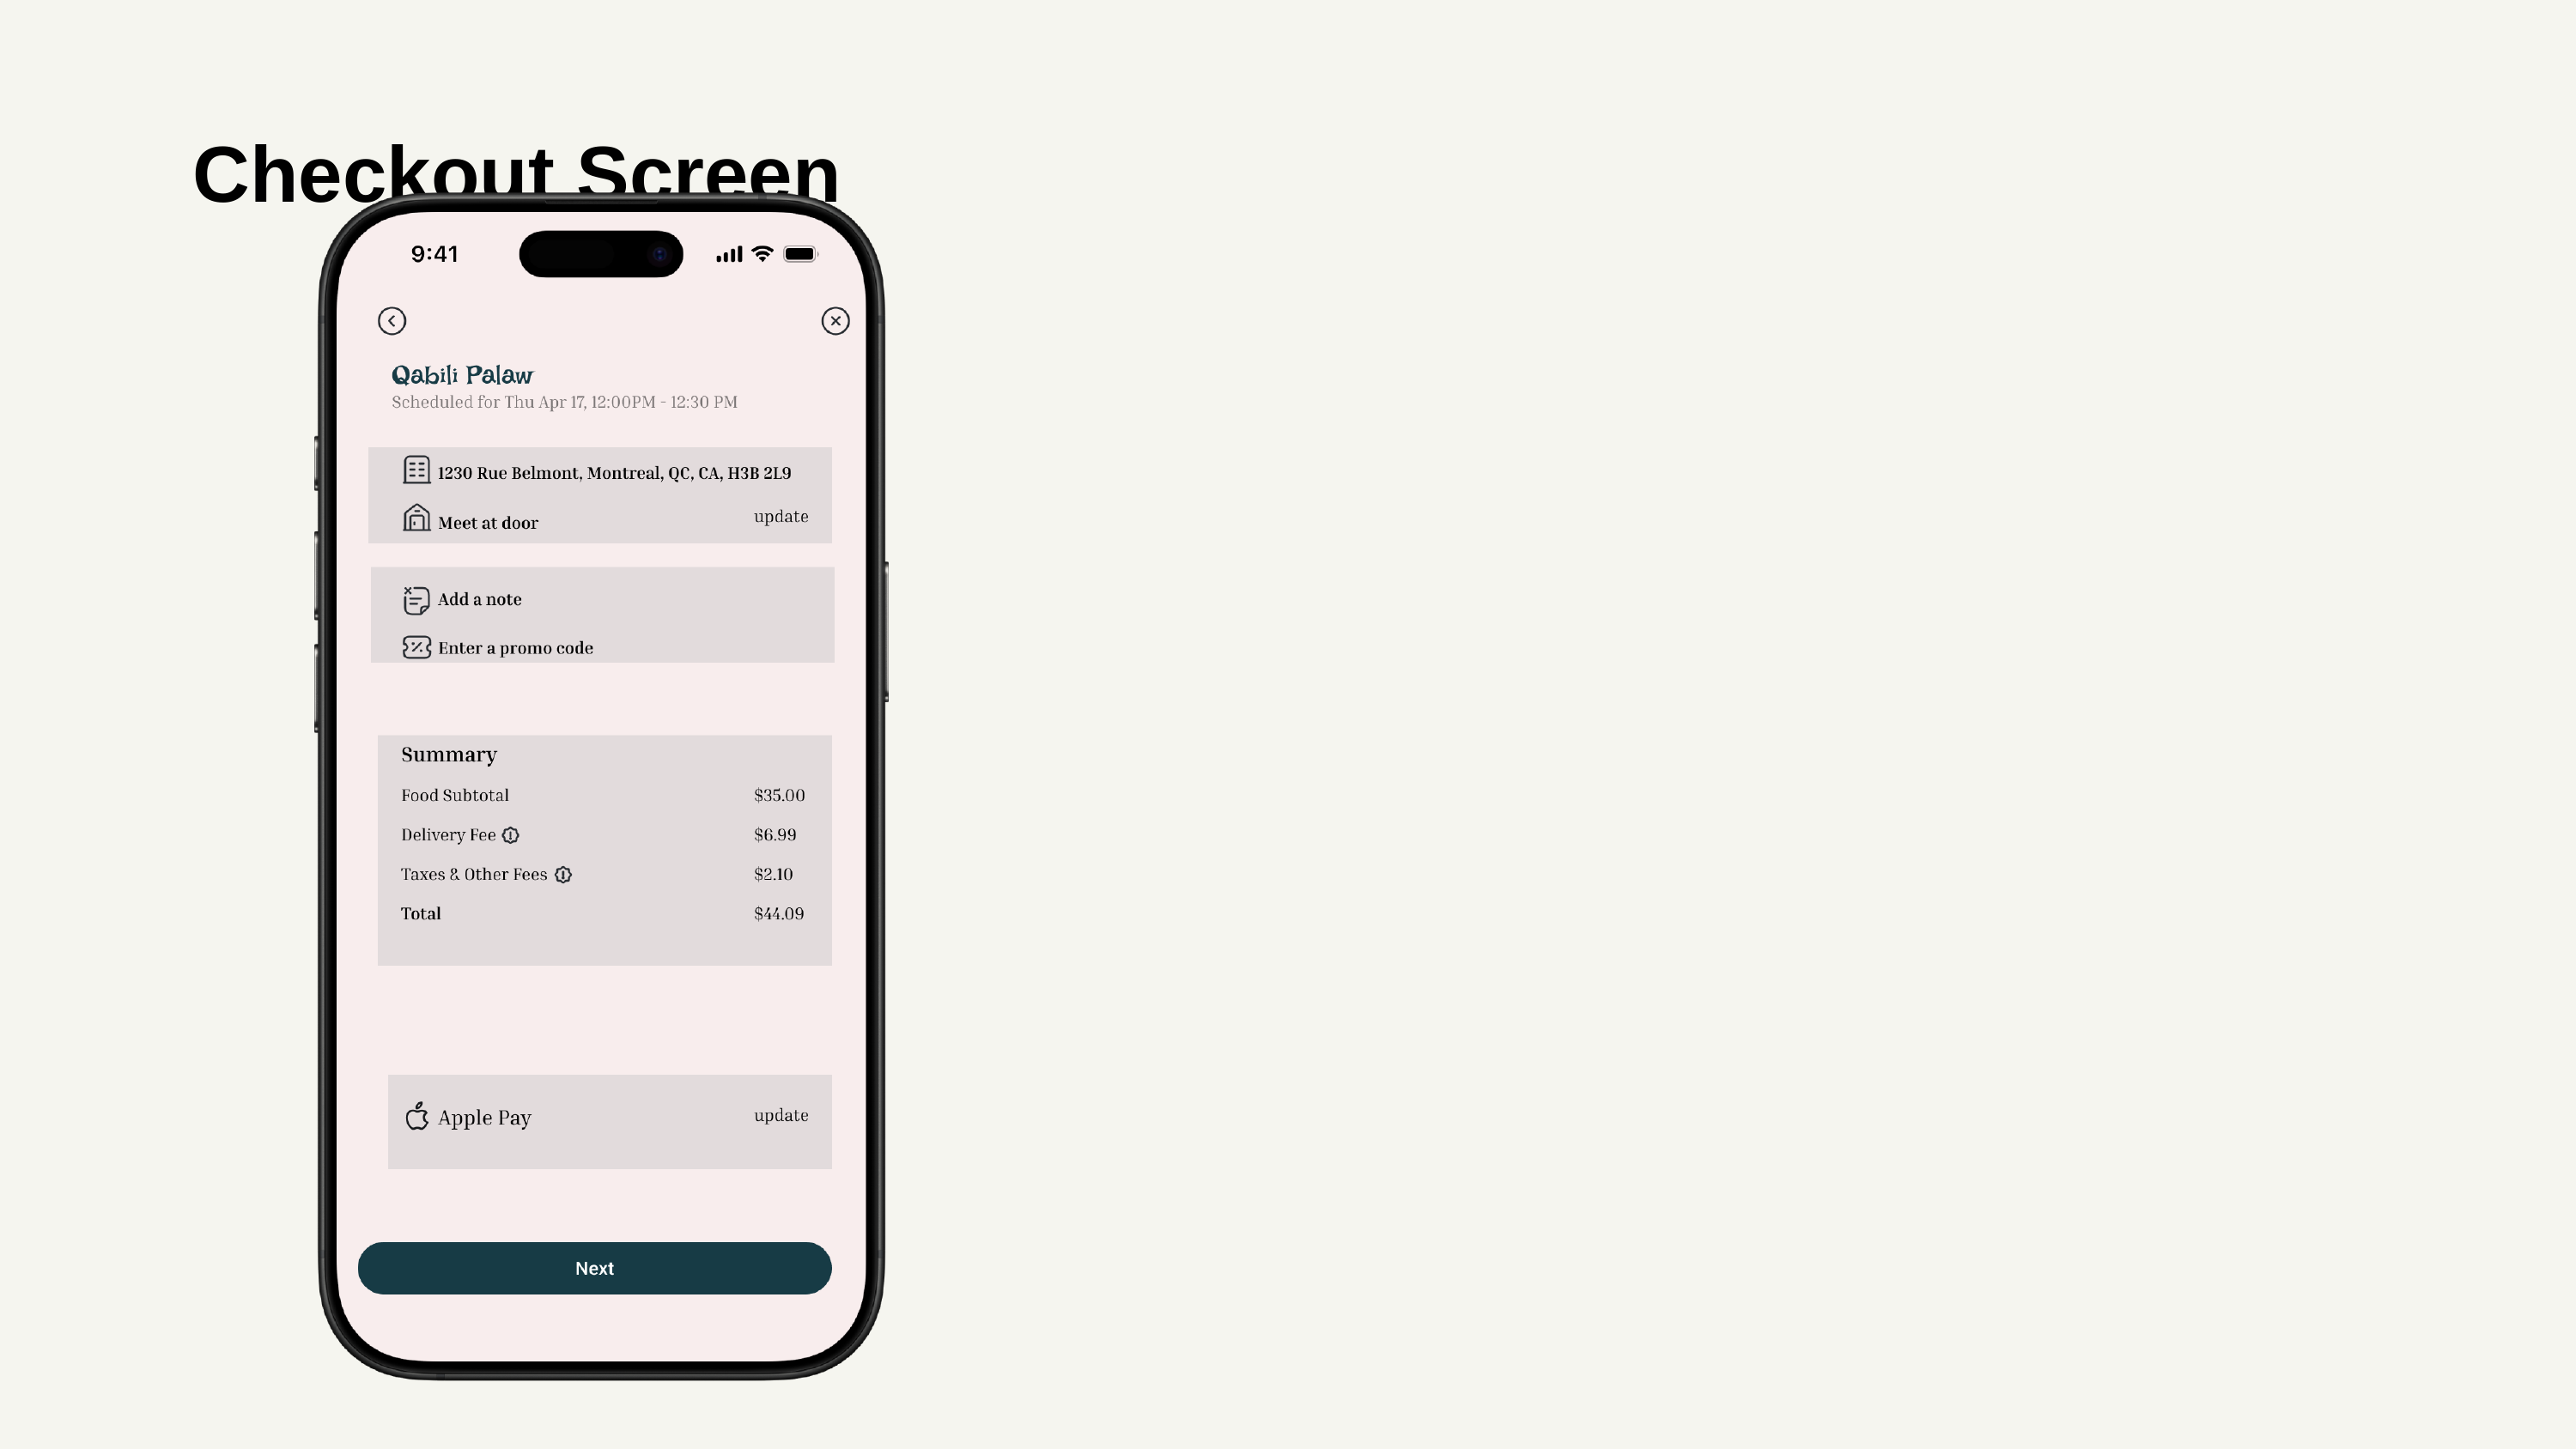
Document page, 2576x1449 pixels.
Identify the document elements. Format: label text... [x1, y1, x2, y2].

text_box Checkout Screen [0, 85, 1036, 218]
picture [304, 181, 897, 1391]
